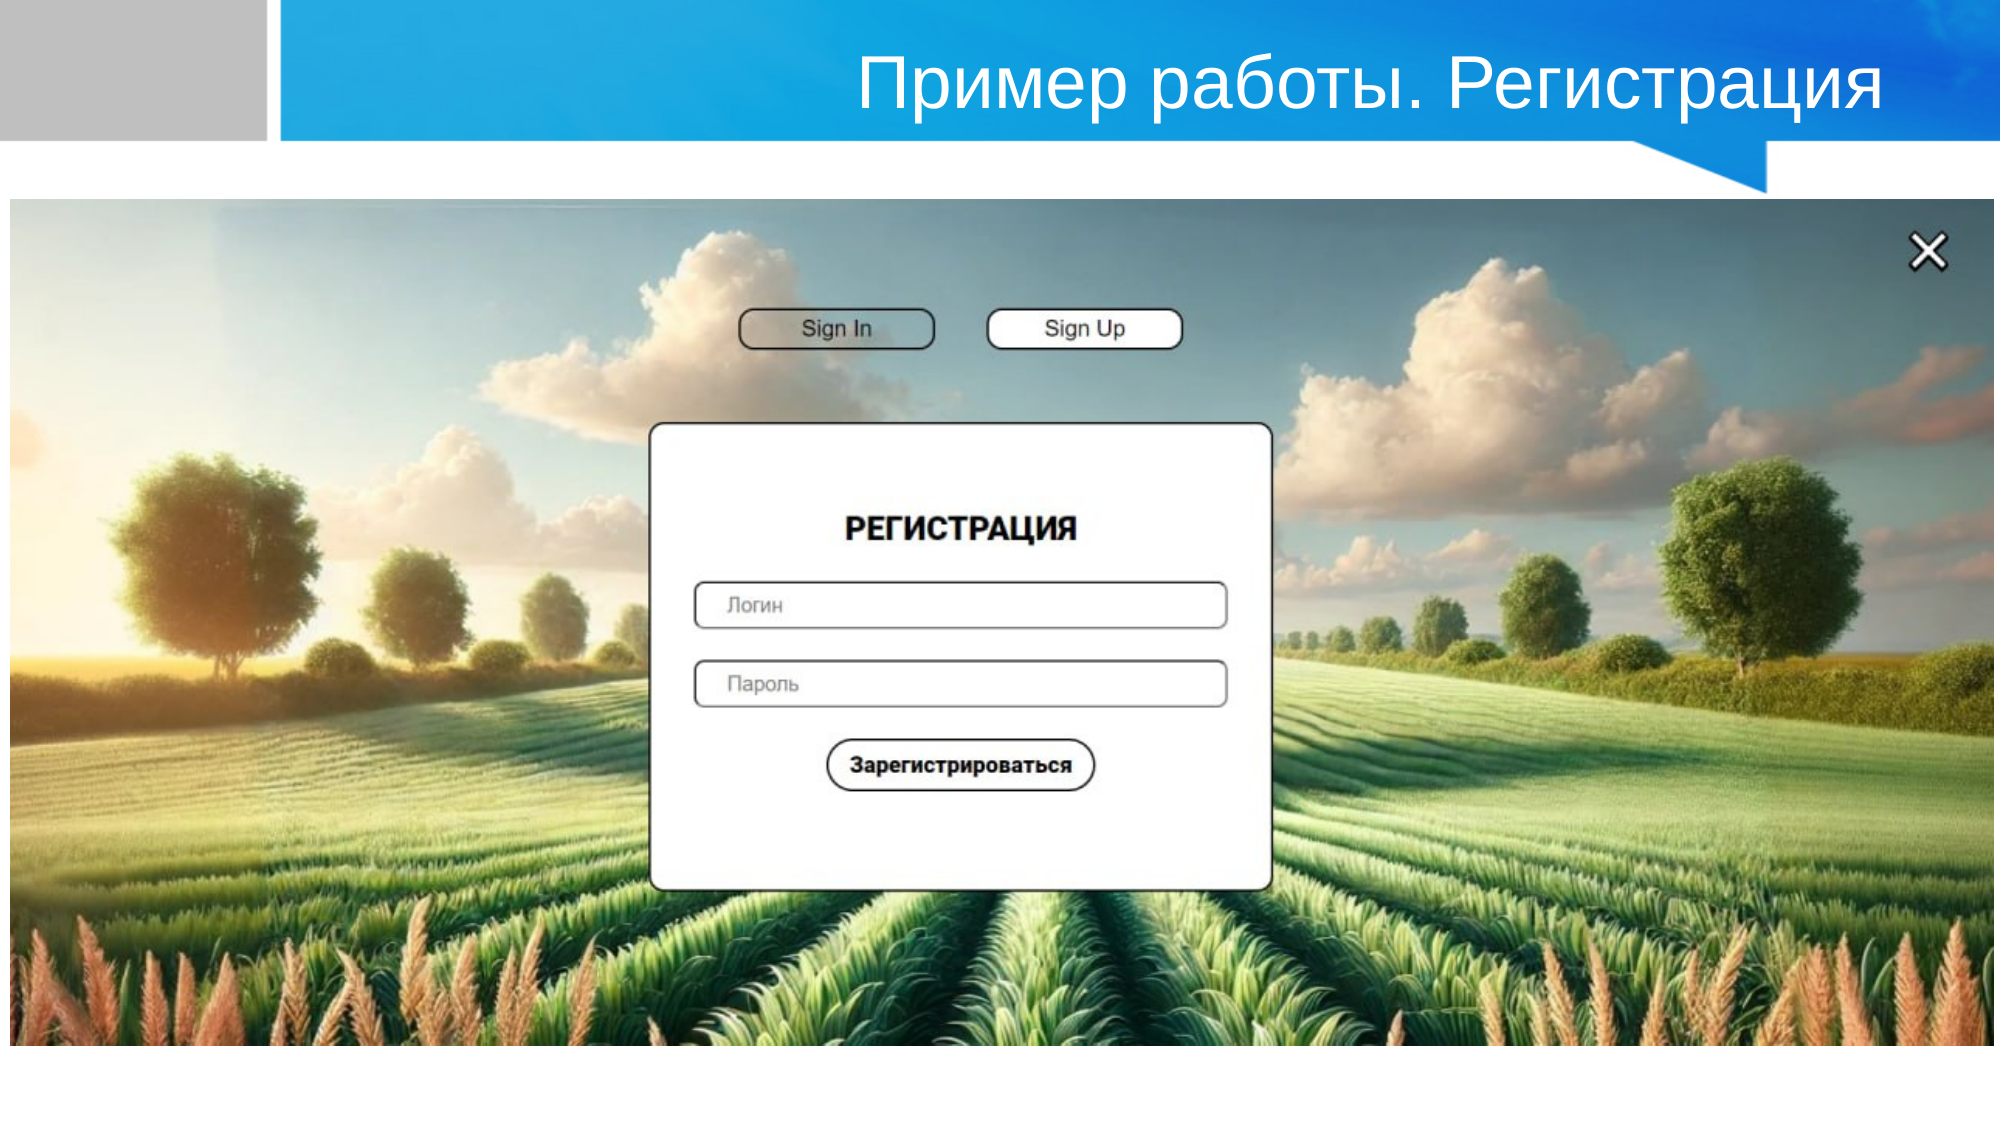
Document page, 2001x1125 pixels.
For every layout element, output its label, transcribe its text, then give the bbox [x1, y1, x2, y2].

picture [0, 0, 2000, 1125]
title Пример работы. Регистрация [99, 30, 1901, 127]
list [10, 199, 1994, 1046]
